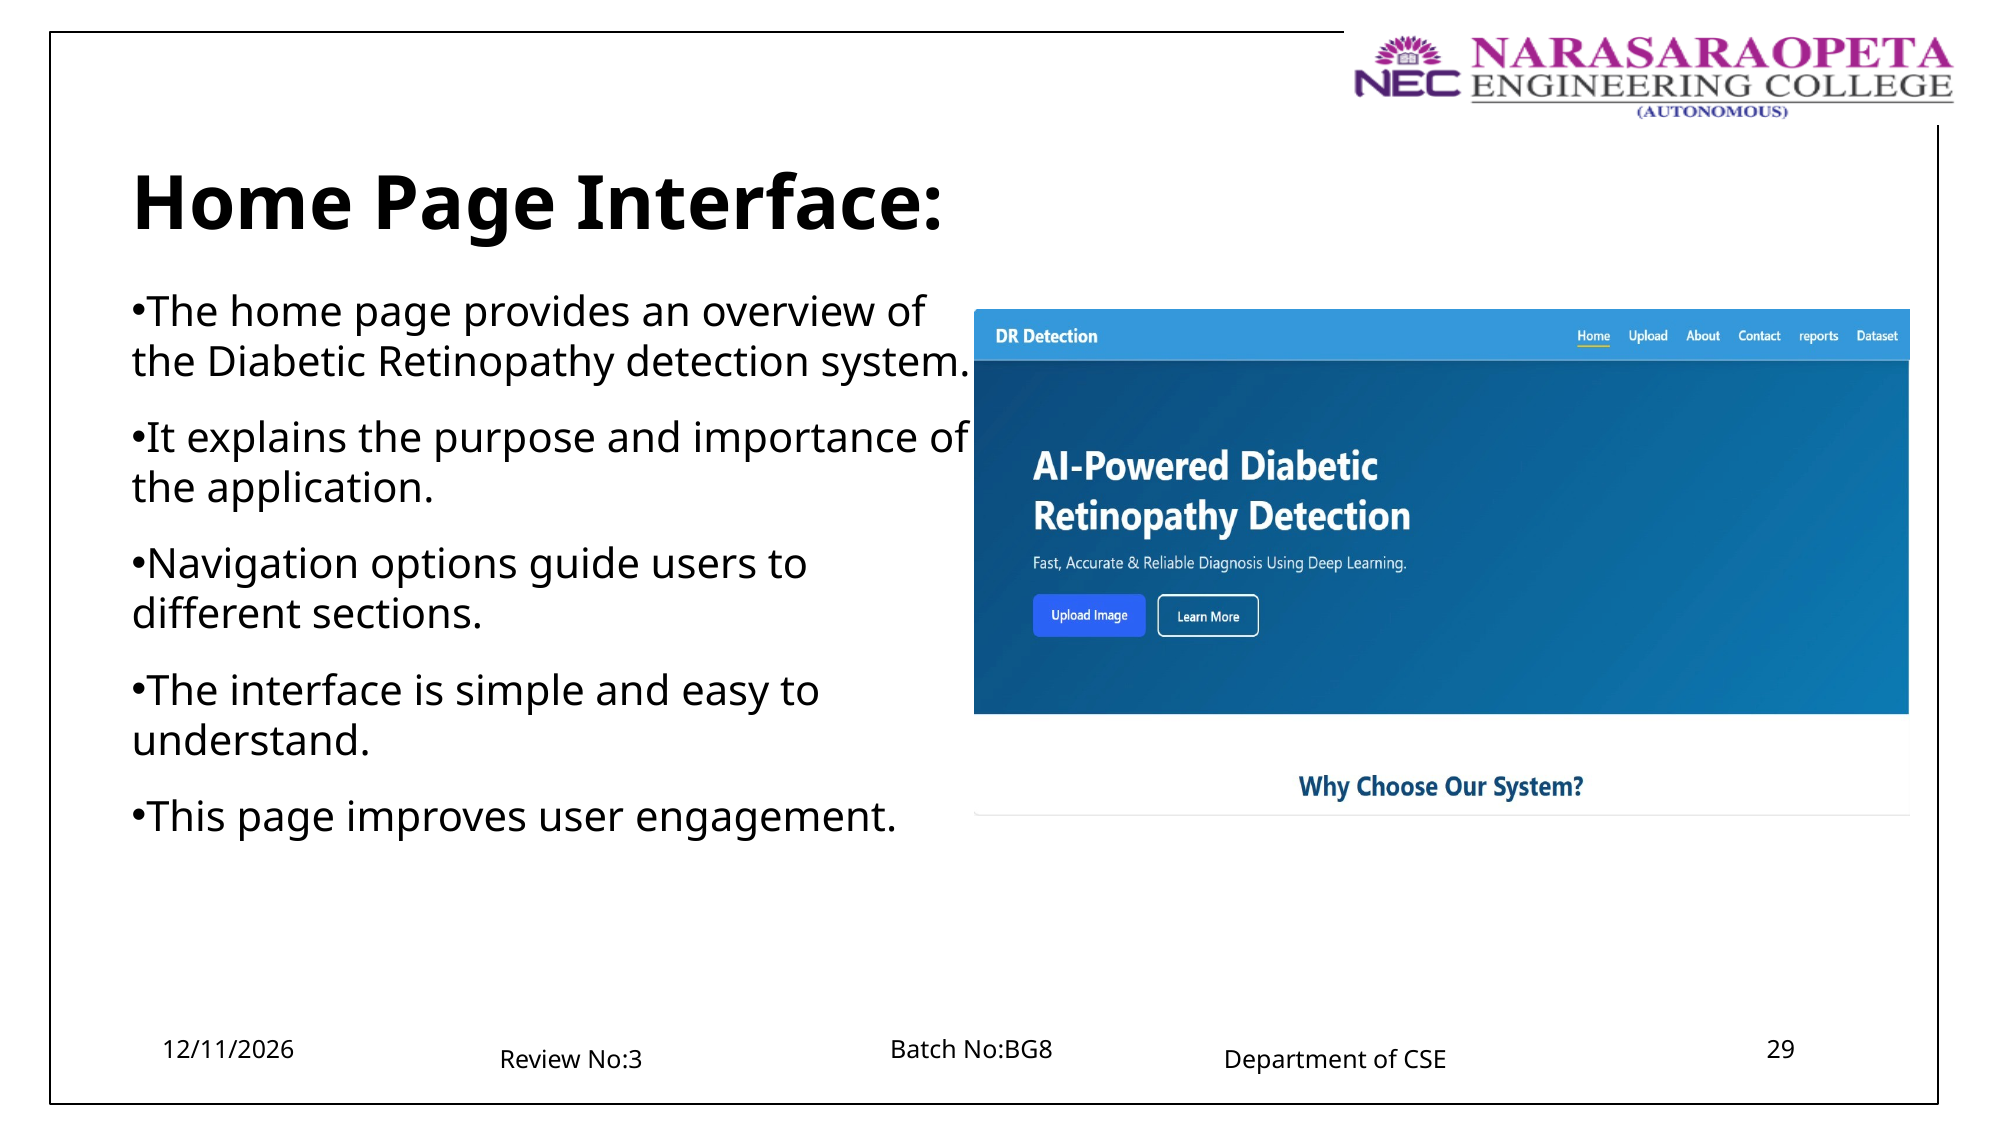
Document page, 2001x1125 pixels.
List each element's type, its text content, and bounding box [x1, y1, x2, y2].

footer Batch No:BG8 [824, 1020, 1120, 1081]
picture [973, 309, 1910, 816]
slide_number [146, 1020, 314, 1081]
text_box Home Page Interface: The home page provides an overview of the Diabetic Retinopathy detection system. It explains the purpose and importance of the application. Navigation options guide users to different sections. The interface is simple and easy to understand. This page improves user engagement. [116, 147, 1000, 847]
picture [1343, 29, 1962, 125]
slide_number 29 [1530, 1020, 1811, 1081]
